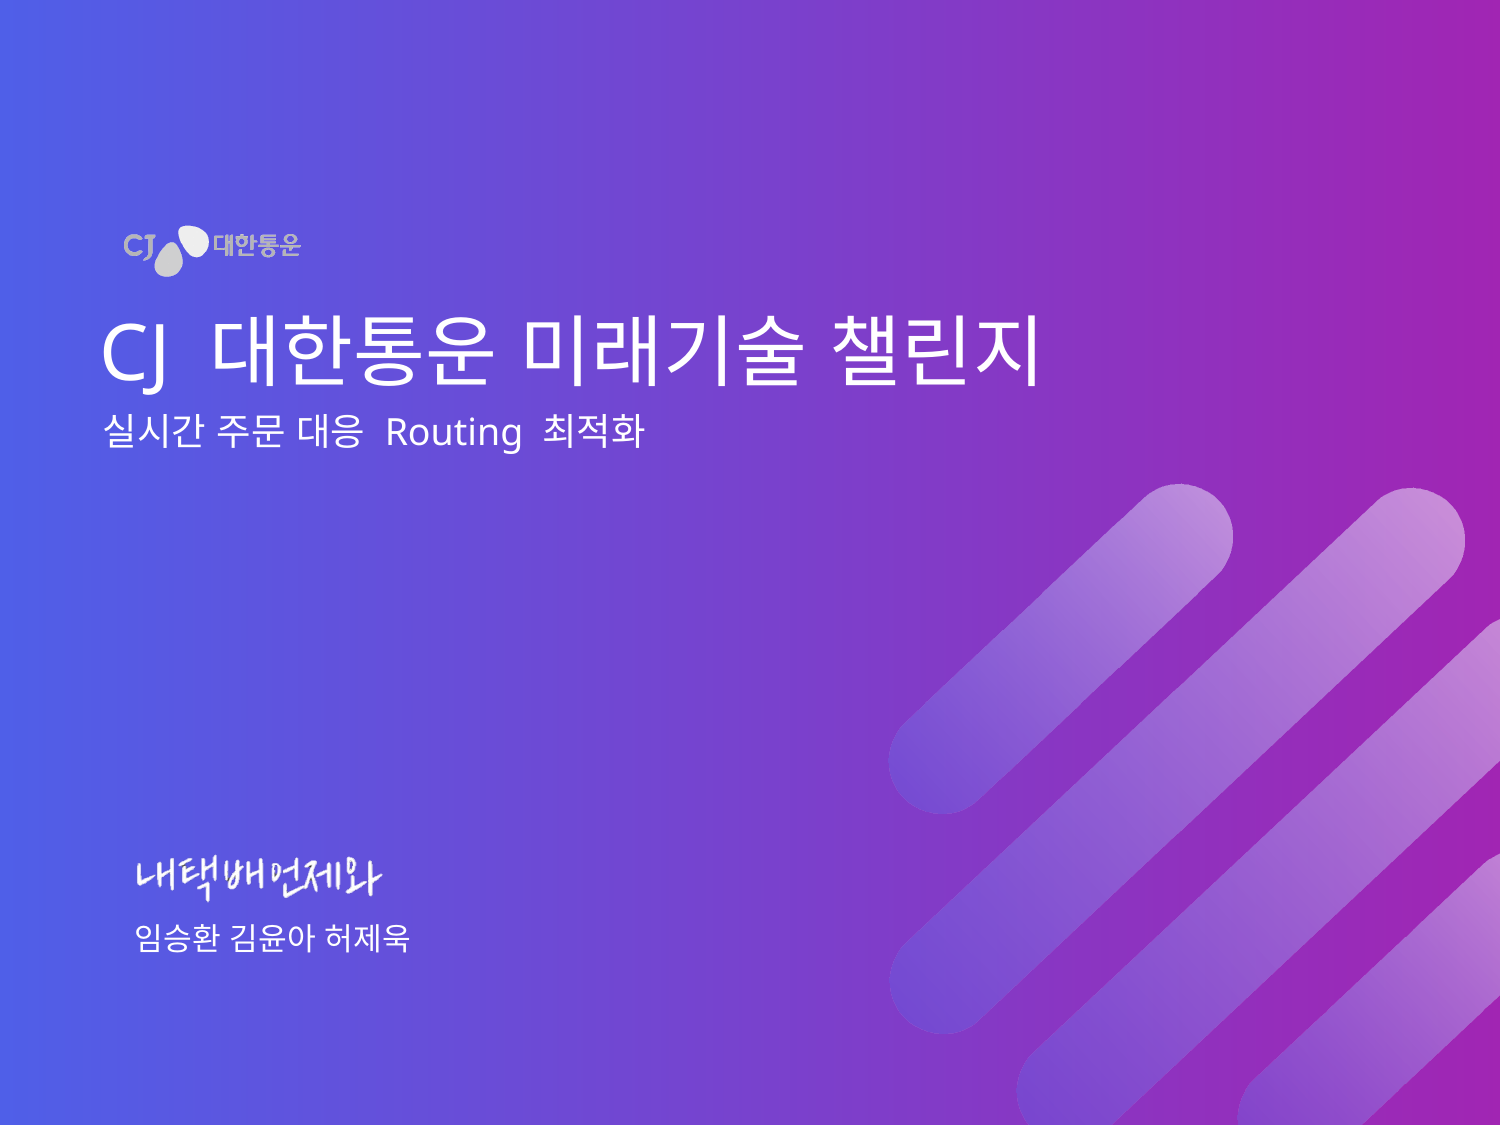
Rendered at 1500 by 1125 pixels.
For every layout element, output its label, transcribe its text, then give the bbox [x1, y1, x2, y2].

picture [119, 194, 305, 289]
slide_number 1 [1059, 1064, 1397, 1103]
text_box CJ 대한통운 미래기술 챌린지 [81, 294, 1065, 403]
text_box 실시간 주문 대응 Routing 최적화 [86, 400, 662, 461]
text_box [0, 0, 1500, 1125]
picture [119, 828, 401, 912]
text_box 임승환 김윤아 허제욱 [119, 911, 427, 964]
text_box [802, 595, 1500, 1064]
